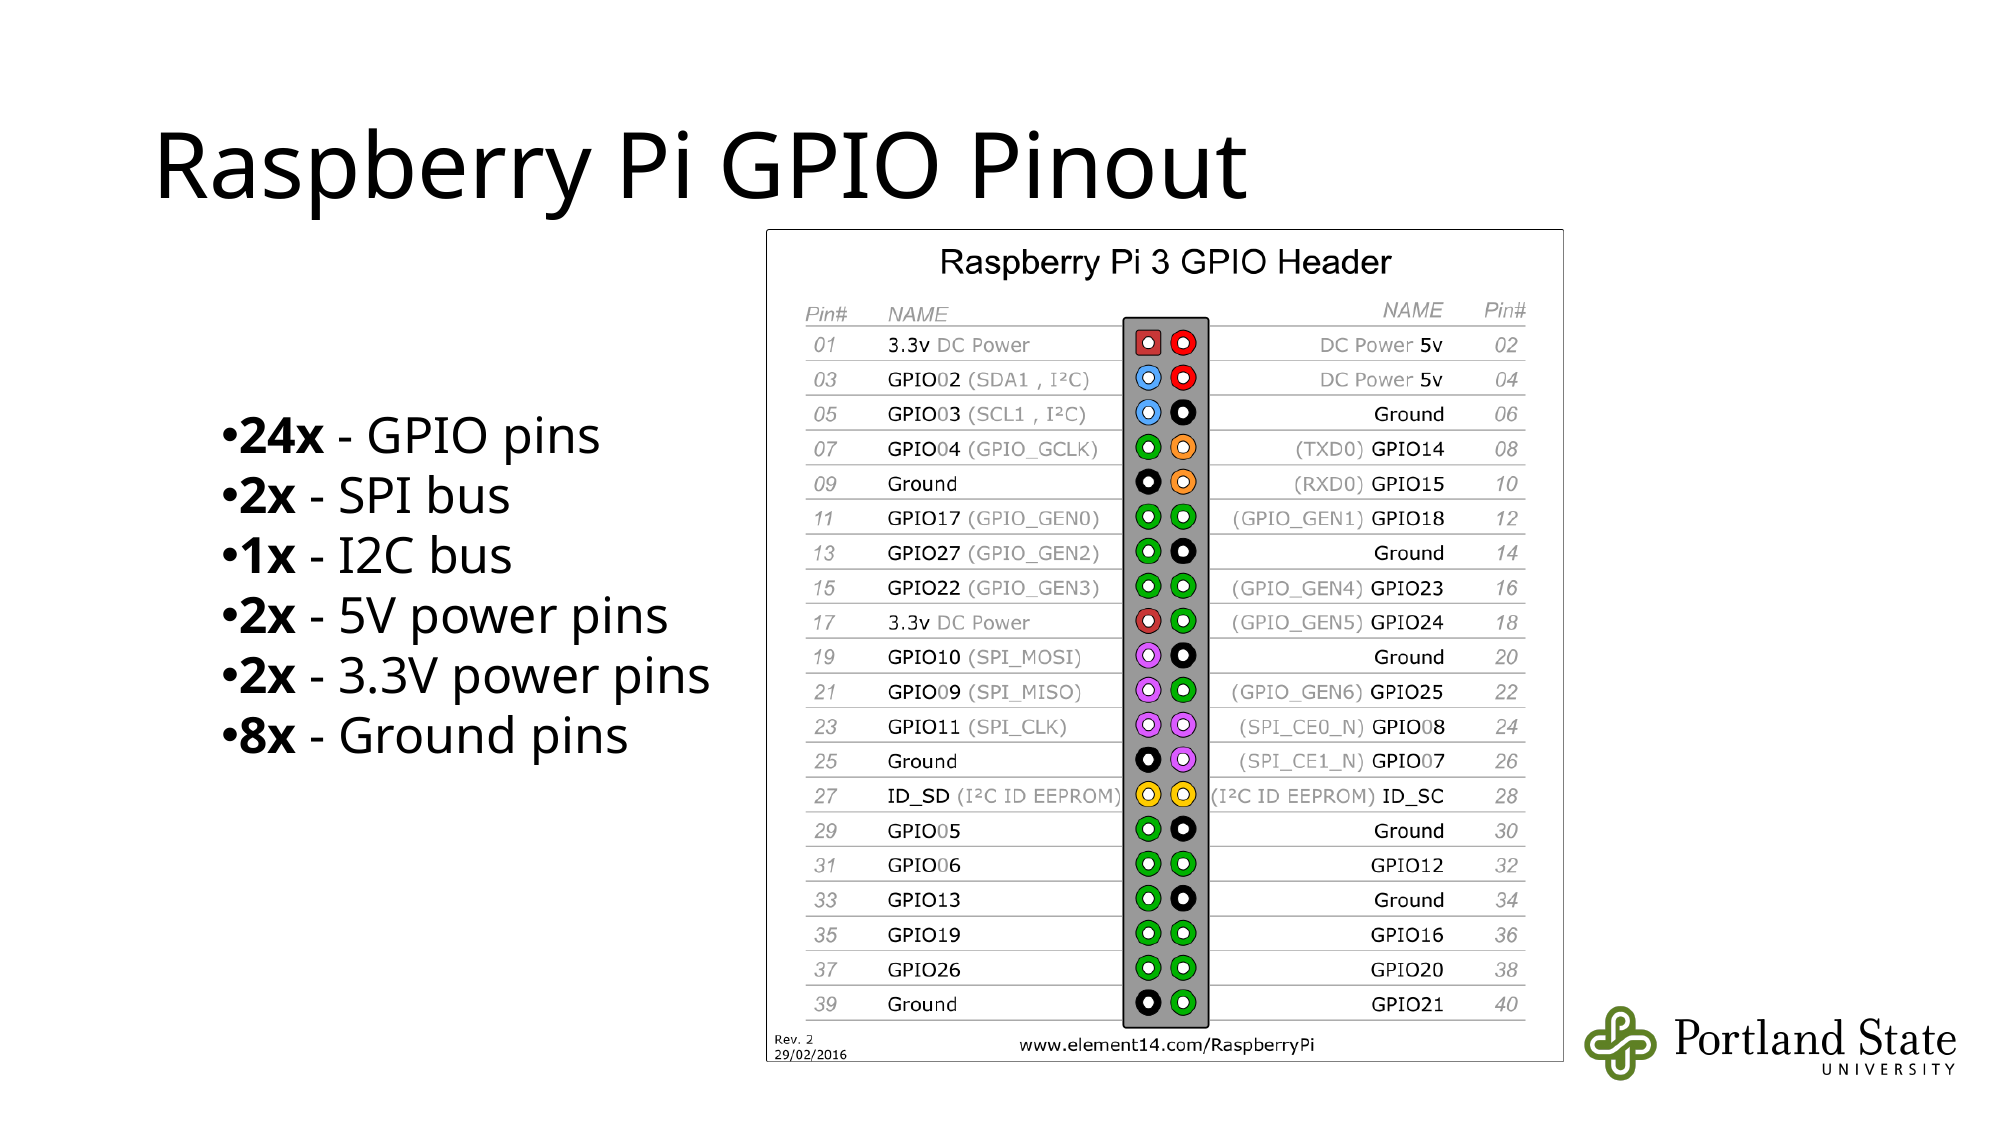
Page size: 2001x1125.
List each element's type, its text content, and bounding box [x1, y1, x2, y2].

picture [766, 229, 1564, 1062]
picture [1570, 989, 1970, 1097]
text_box 24x - GPIO pins 2x - SPI bus 1x - I2C bus 2x - 5V power pins 2x - 3.3V power pins 8x - Ground pins [206, 396, 738, 772]
title Raspberry Pi GPIO Pinout [137, 59, 1863, 278]
